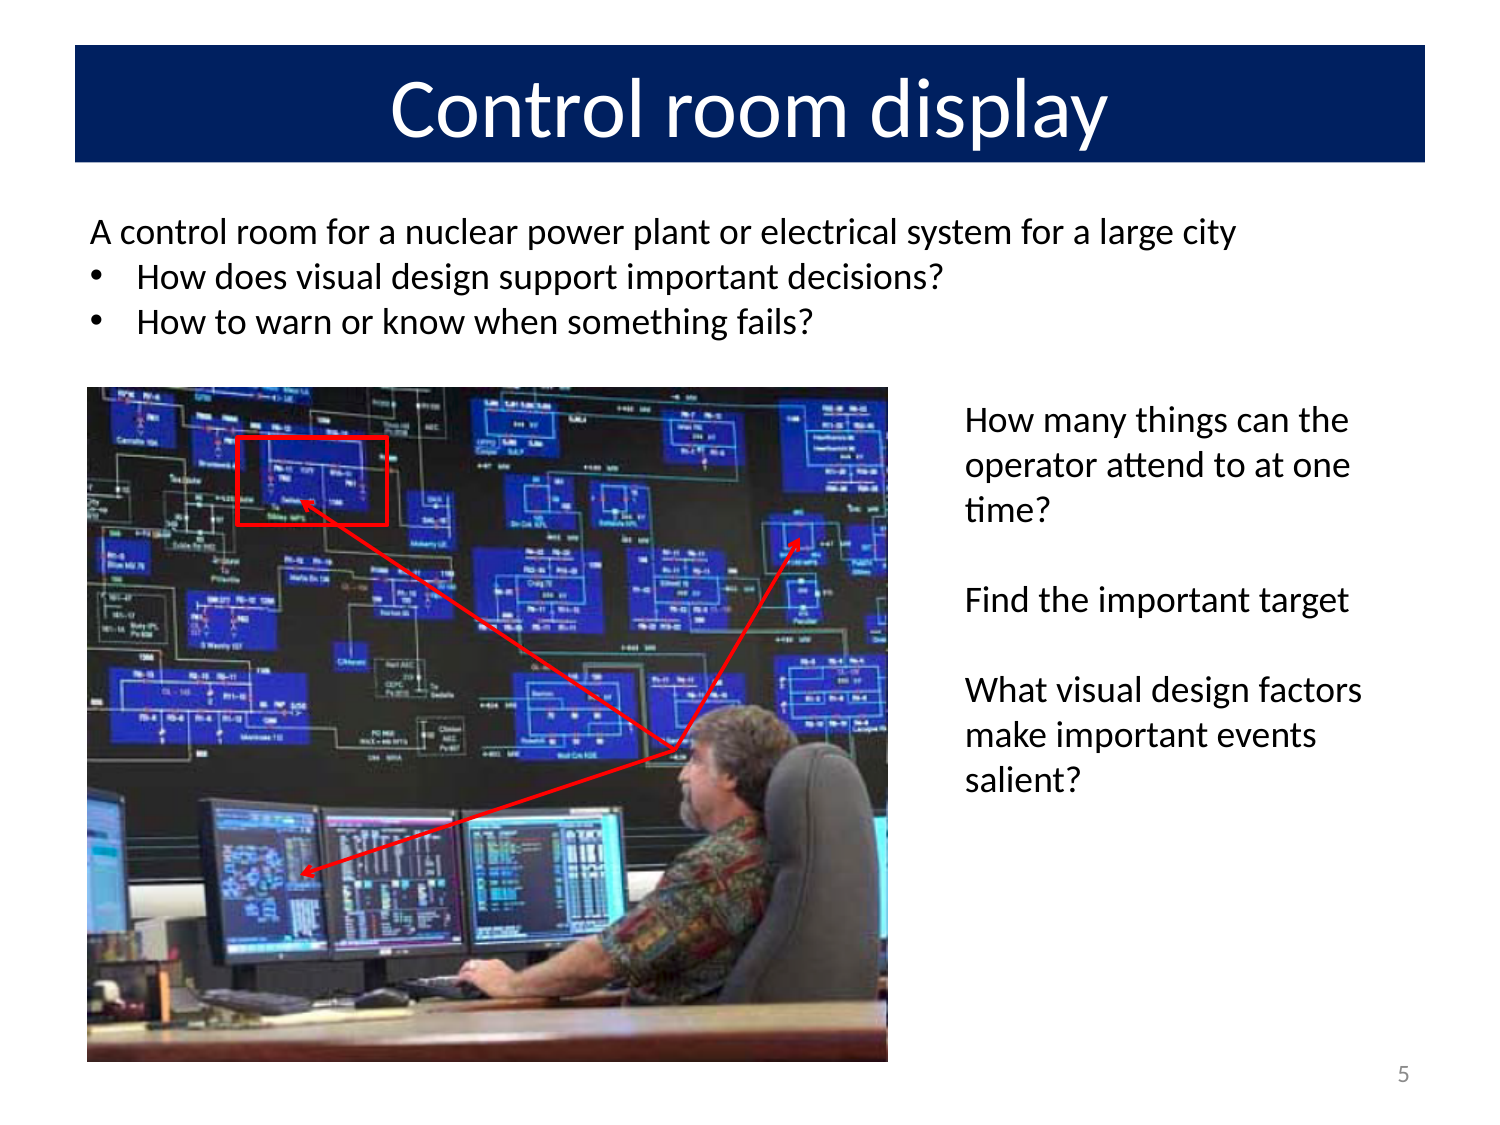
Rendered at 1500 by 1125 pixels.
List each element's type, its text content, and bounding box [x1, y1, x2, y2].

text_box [674, 537, 801, 751]
slide_number 5 [1074, 1042, 1425, 1103]
title Control room display [75, 45, 1425, 163]
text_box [299, 499, 676, 749]
text_box How many things can the operator attend to at one time? Find the important target What visual design factors make important events salient? [950, 387, 1425, 808]
picture [87, 387, 888, 1062]
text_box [299, 749, 676, 876]
text_box A control room for a nuclear power plant or electrical system for a large city How does visual design support important decisions? How to warn or know when something fails? [74, 199, 1425, 350]
